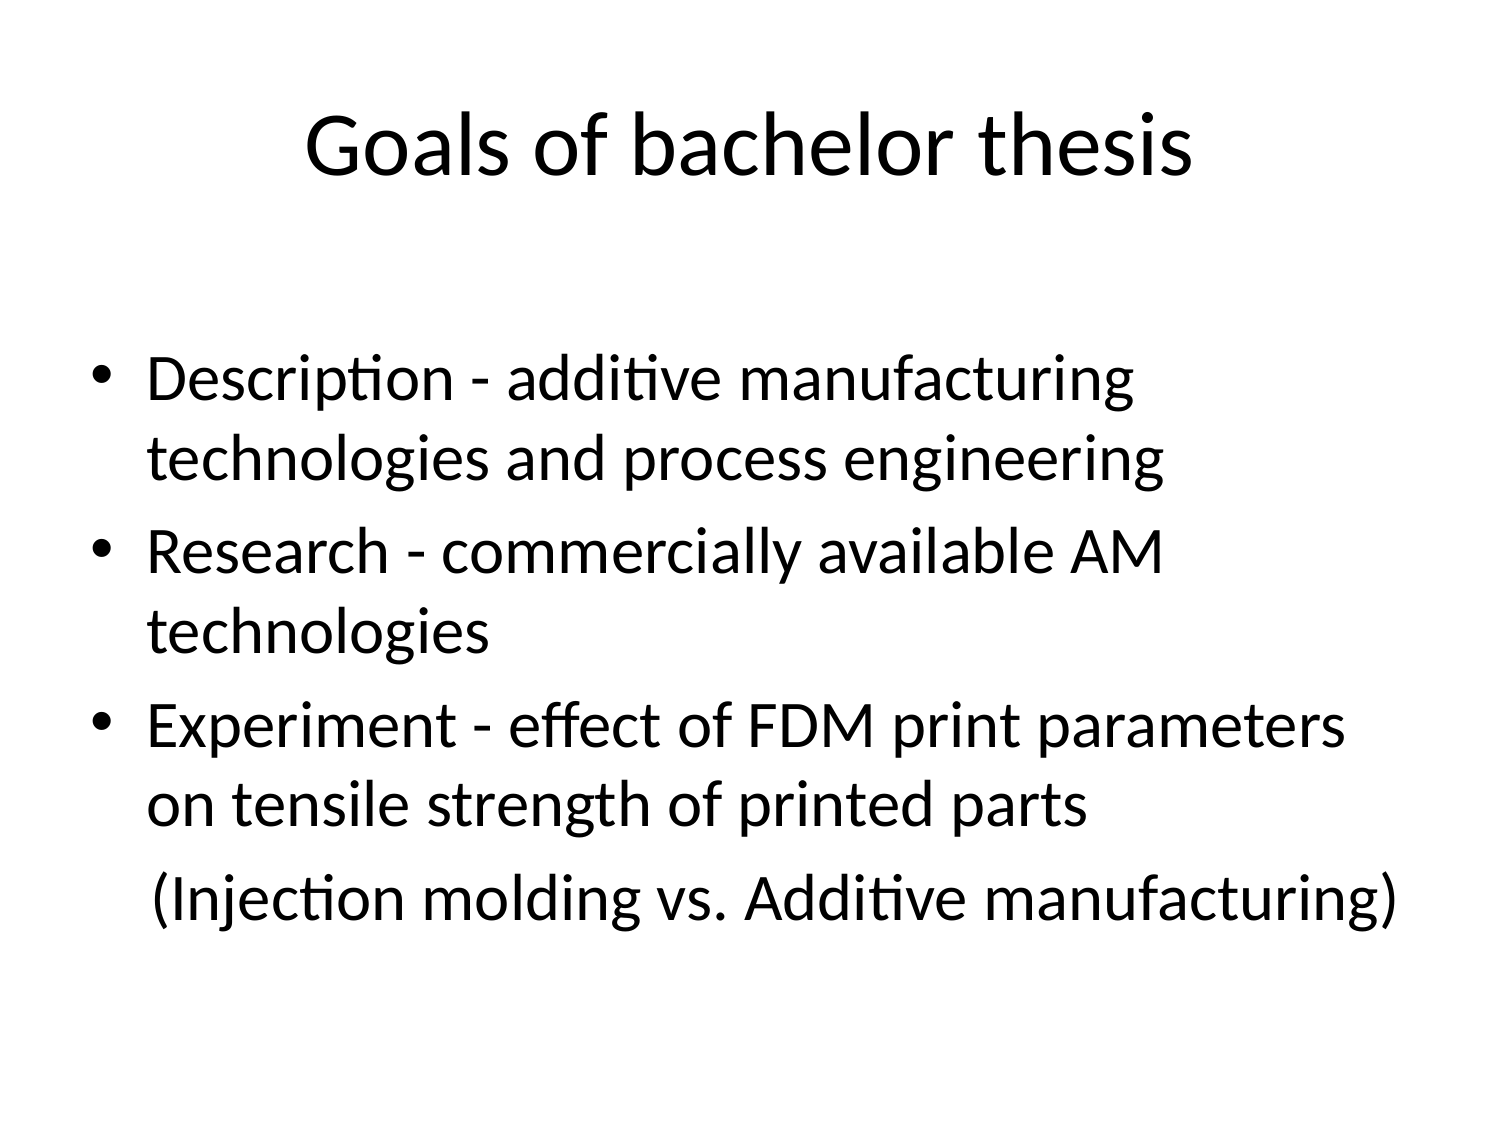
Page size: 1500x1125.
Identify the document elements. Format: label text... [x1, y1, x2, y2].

title Goals of bachelor thesis [75, 45, 1425, 233]
list Description - additive manufacturing technologies and process engineering Research - commercially available AM technologies Experiment - effect of FDM print parameters on tensile strength of printed parts (Injection molding vs. Additive manufacturing) [75, 326, 1425, 1005]
